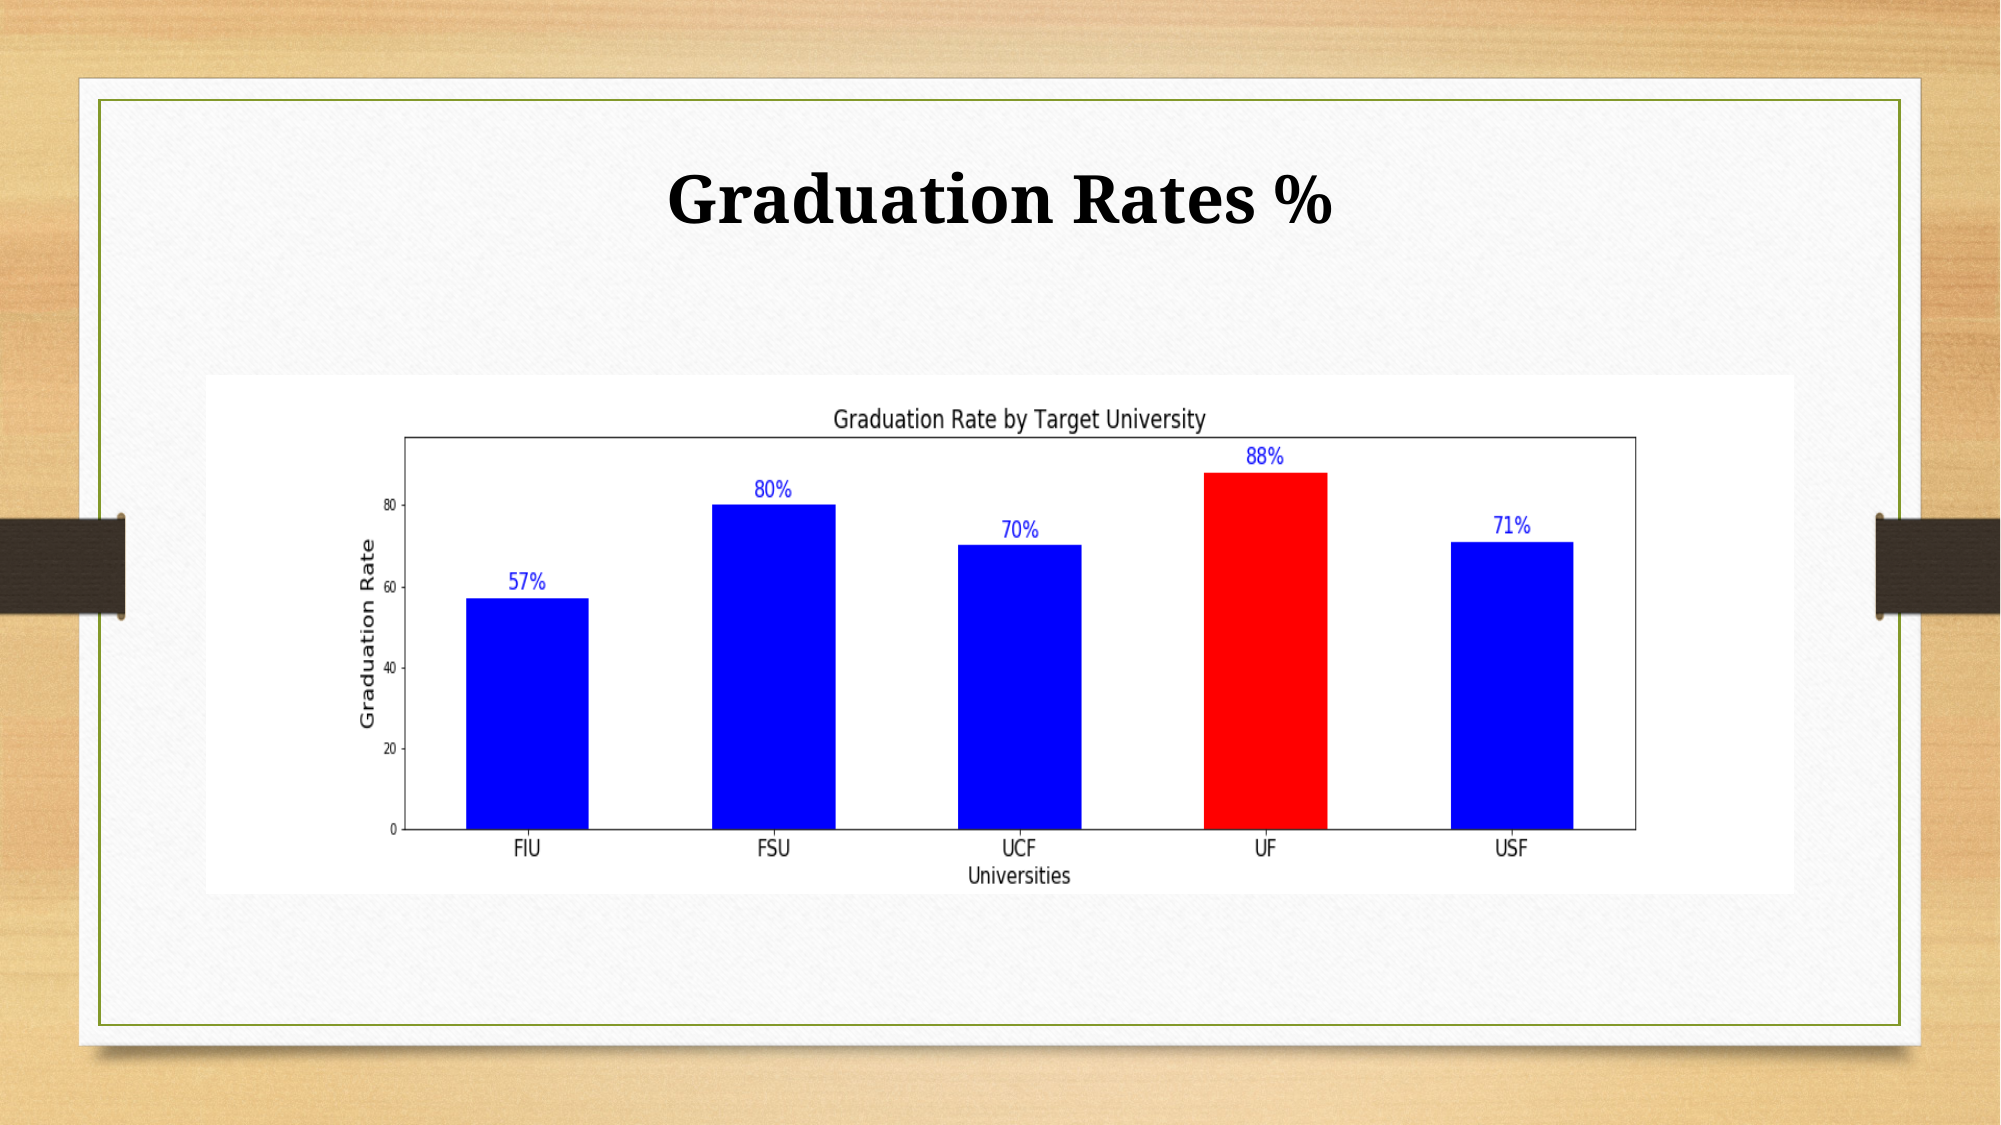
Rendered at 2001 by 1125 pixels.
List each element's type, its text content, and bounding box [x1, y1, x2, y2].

picture [0, 0, 2001, 1125]
text_box Graduation Rates % [528, 149, 1474, 245]
